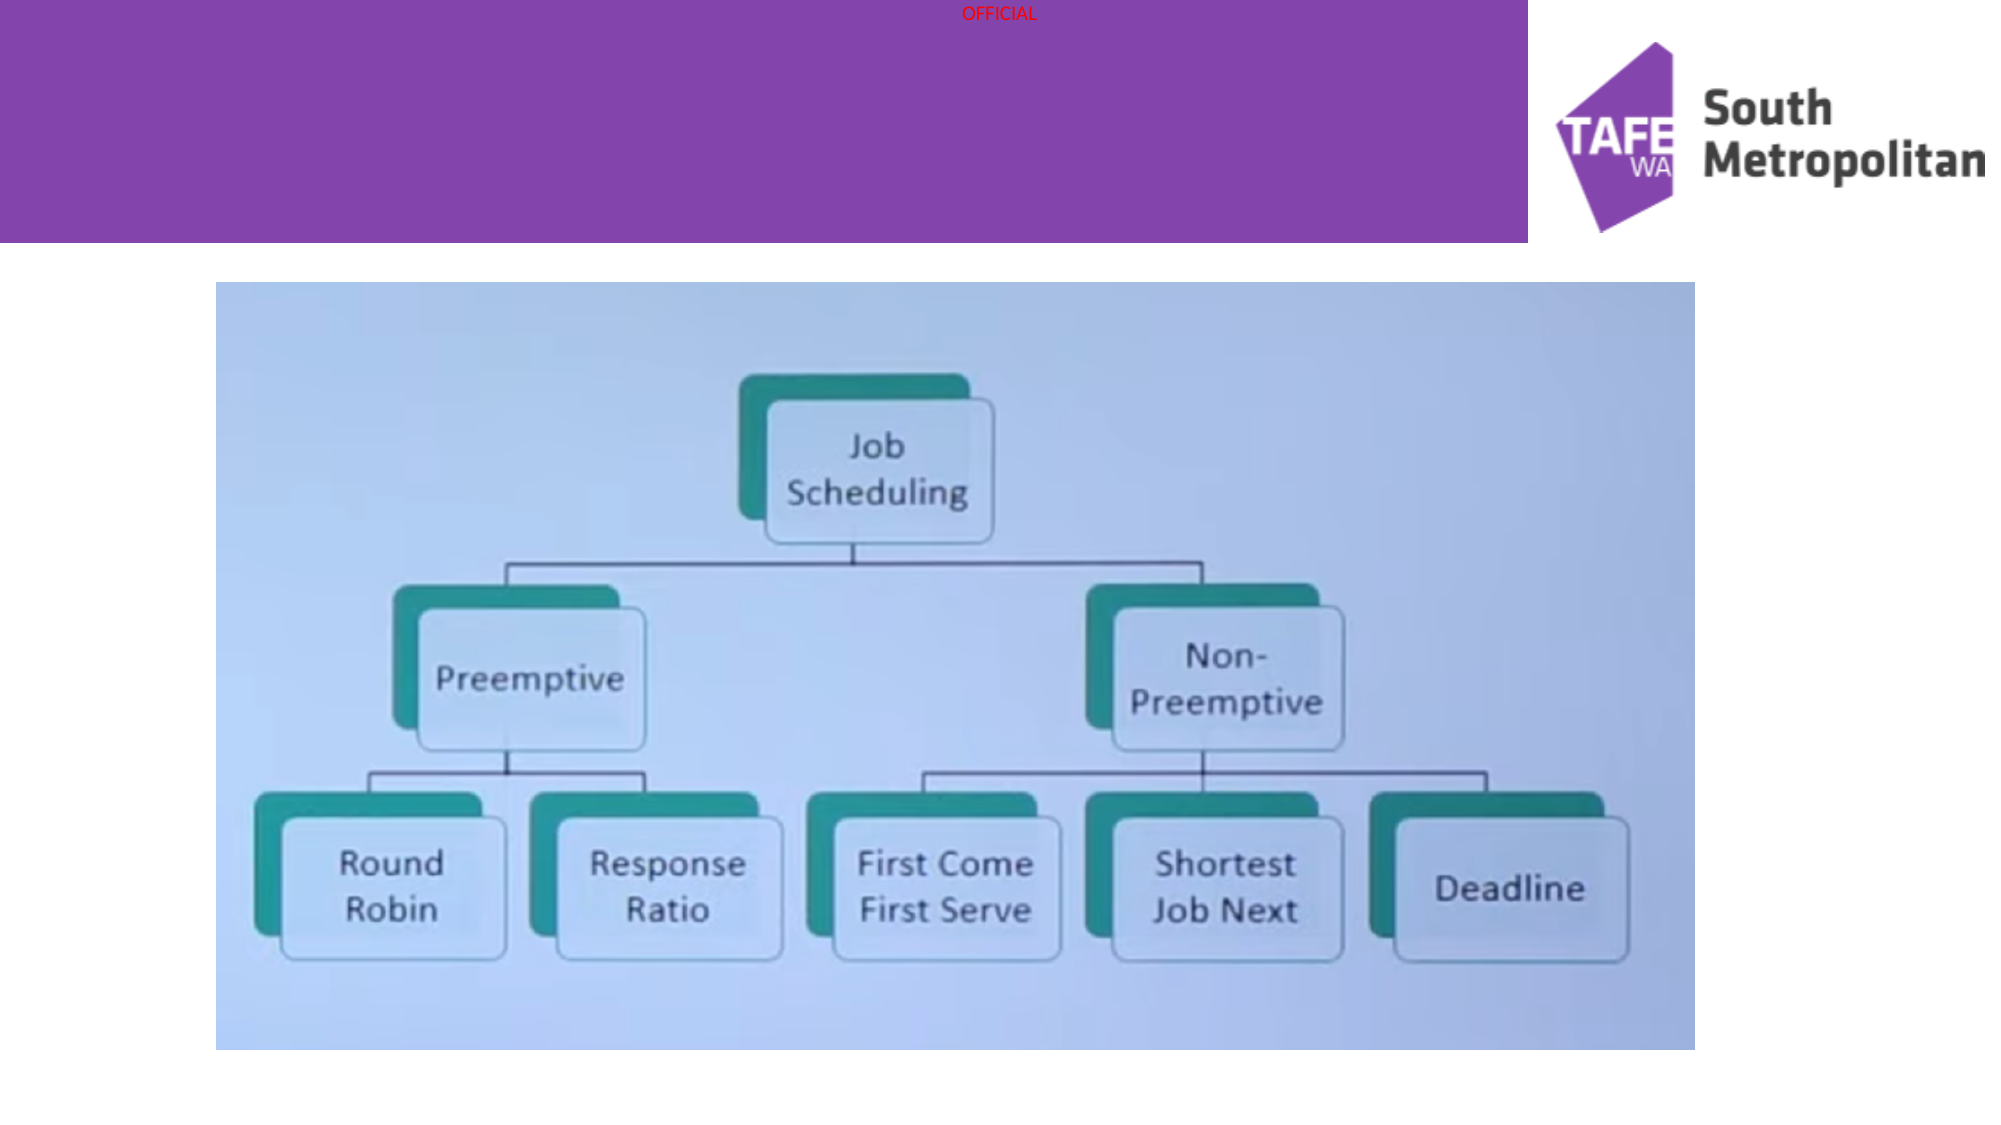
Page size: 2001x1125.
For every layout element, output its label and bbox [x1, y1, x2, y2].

picture [216, 282, 1696, 1051]
picture [1542, 42, 1985, 233]
